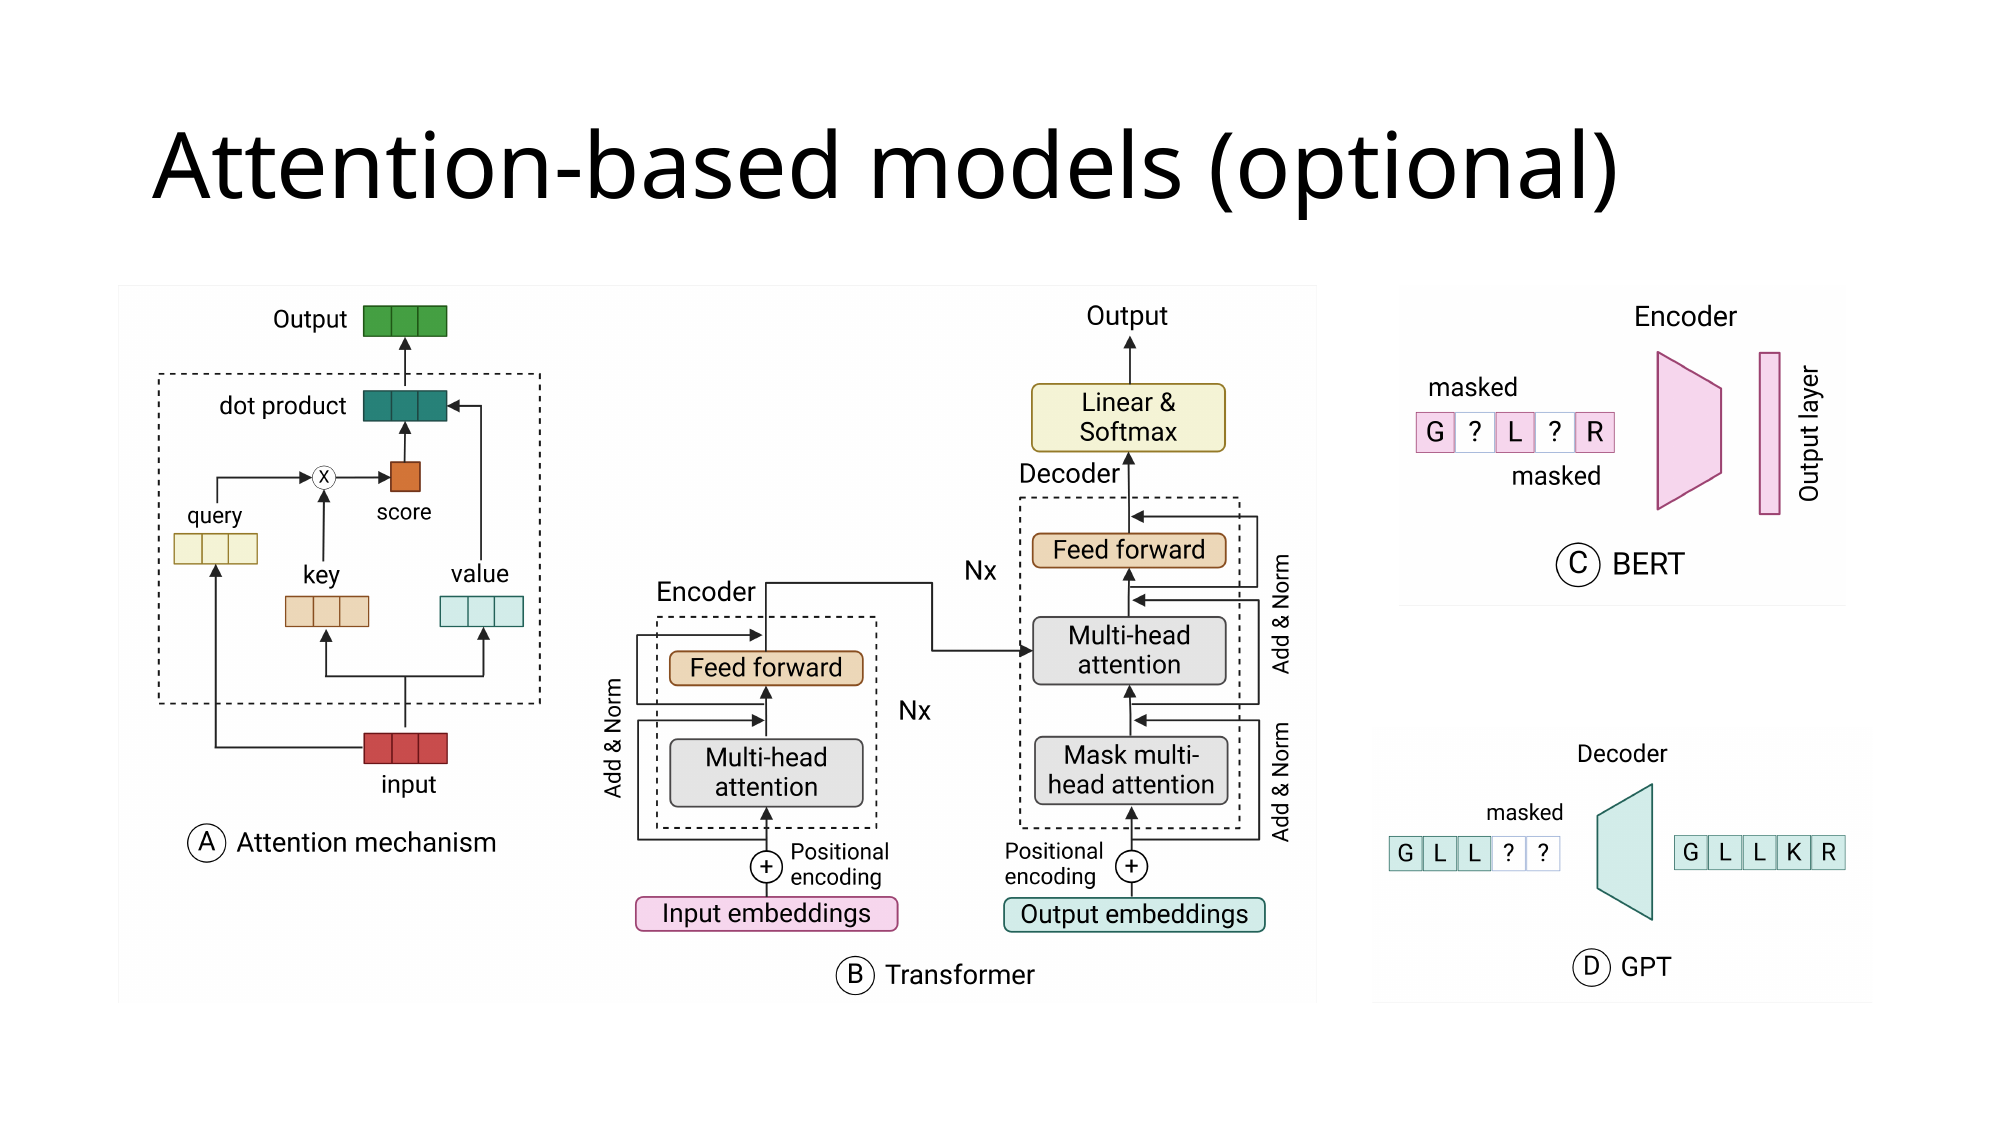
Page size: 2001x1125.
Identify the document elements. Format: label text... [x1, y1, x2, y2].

picture [1398, 285, 1847, 606]
title Attention-based models (optional) [137, 59, 1863, 278]
picture [117, 285, 1318, 1003]
picture [1371, 726, 1873, 1003]
